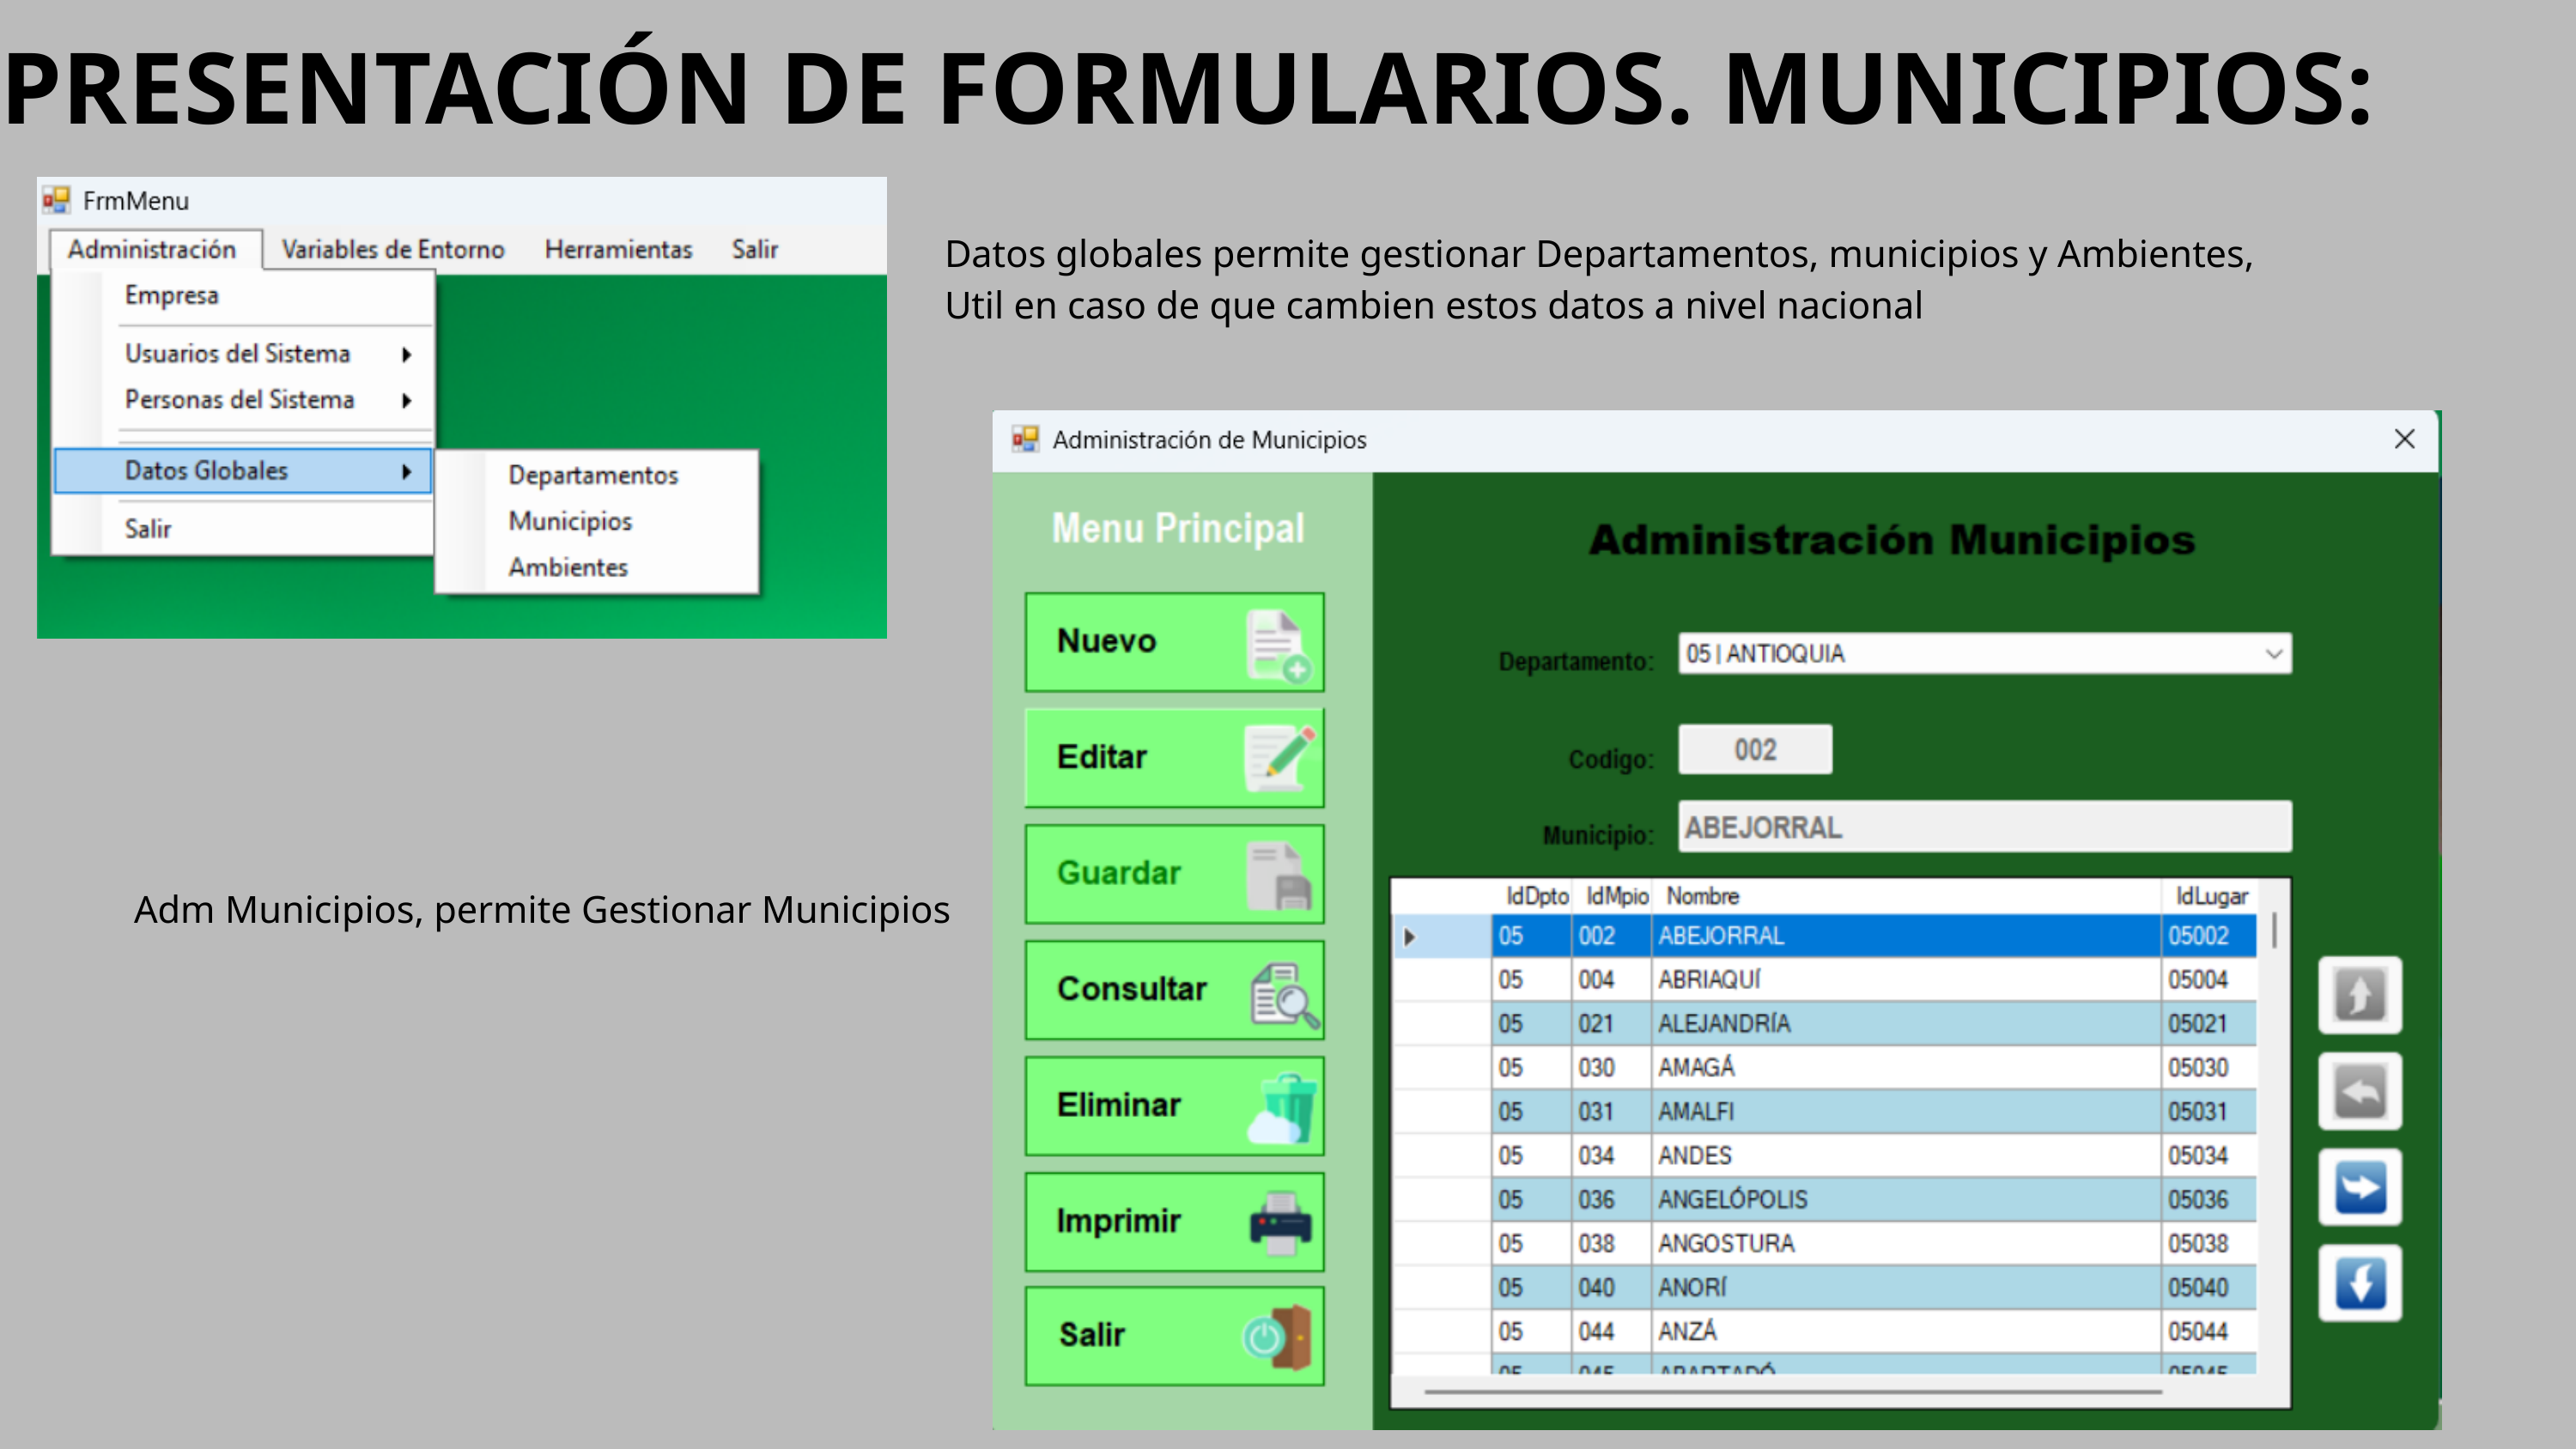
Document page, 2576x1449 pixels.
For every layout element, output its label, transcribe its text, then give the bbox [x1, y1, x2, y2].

picture [37, 176, 887, 639]
picture [993, 410, 2443, 1431]
text_box PRESENTACIÓN DE FORMULARIOS. MUNICIPIOS: [0, 23, 2576, 144]
text_box Adm Municipios, permite Gestionar Municipios [134, 878, 987, 931]
text_box Datos globales permite gestionar Departamentos, municipios y Ambientes, Util en caso de que cambien estos datos a nivel nacional [945, 222, 2346, 327]
